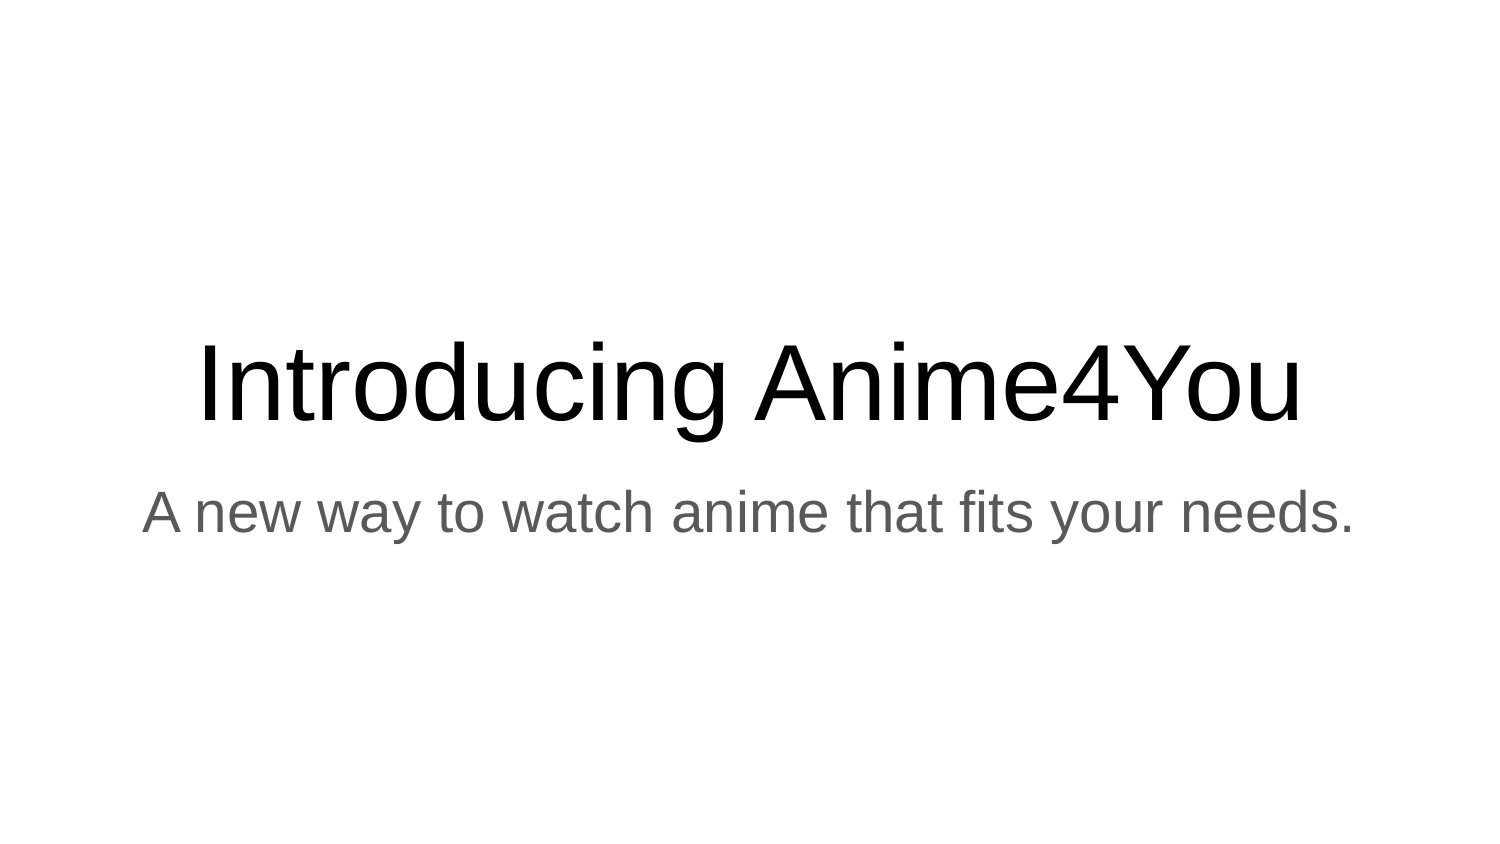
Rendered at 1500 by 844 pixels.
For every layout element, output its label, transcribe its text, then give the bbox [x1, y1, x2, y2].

subtitle A new way to watch anime that fits your needs. [51, 464, 1449, 595]
title Introducing Anime4You [51, 122, 1449, 459]
